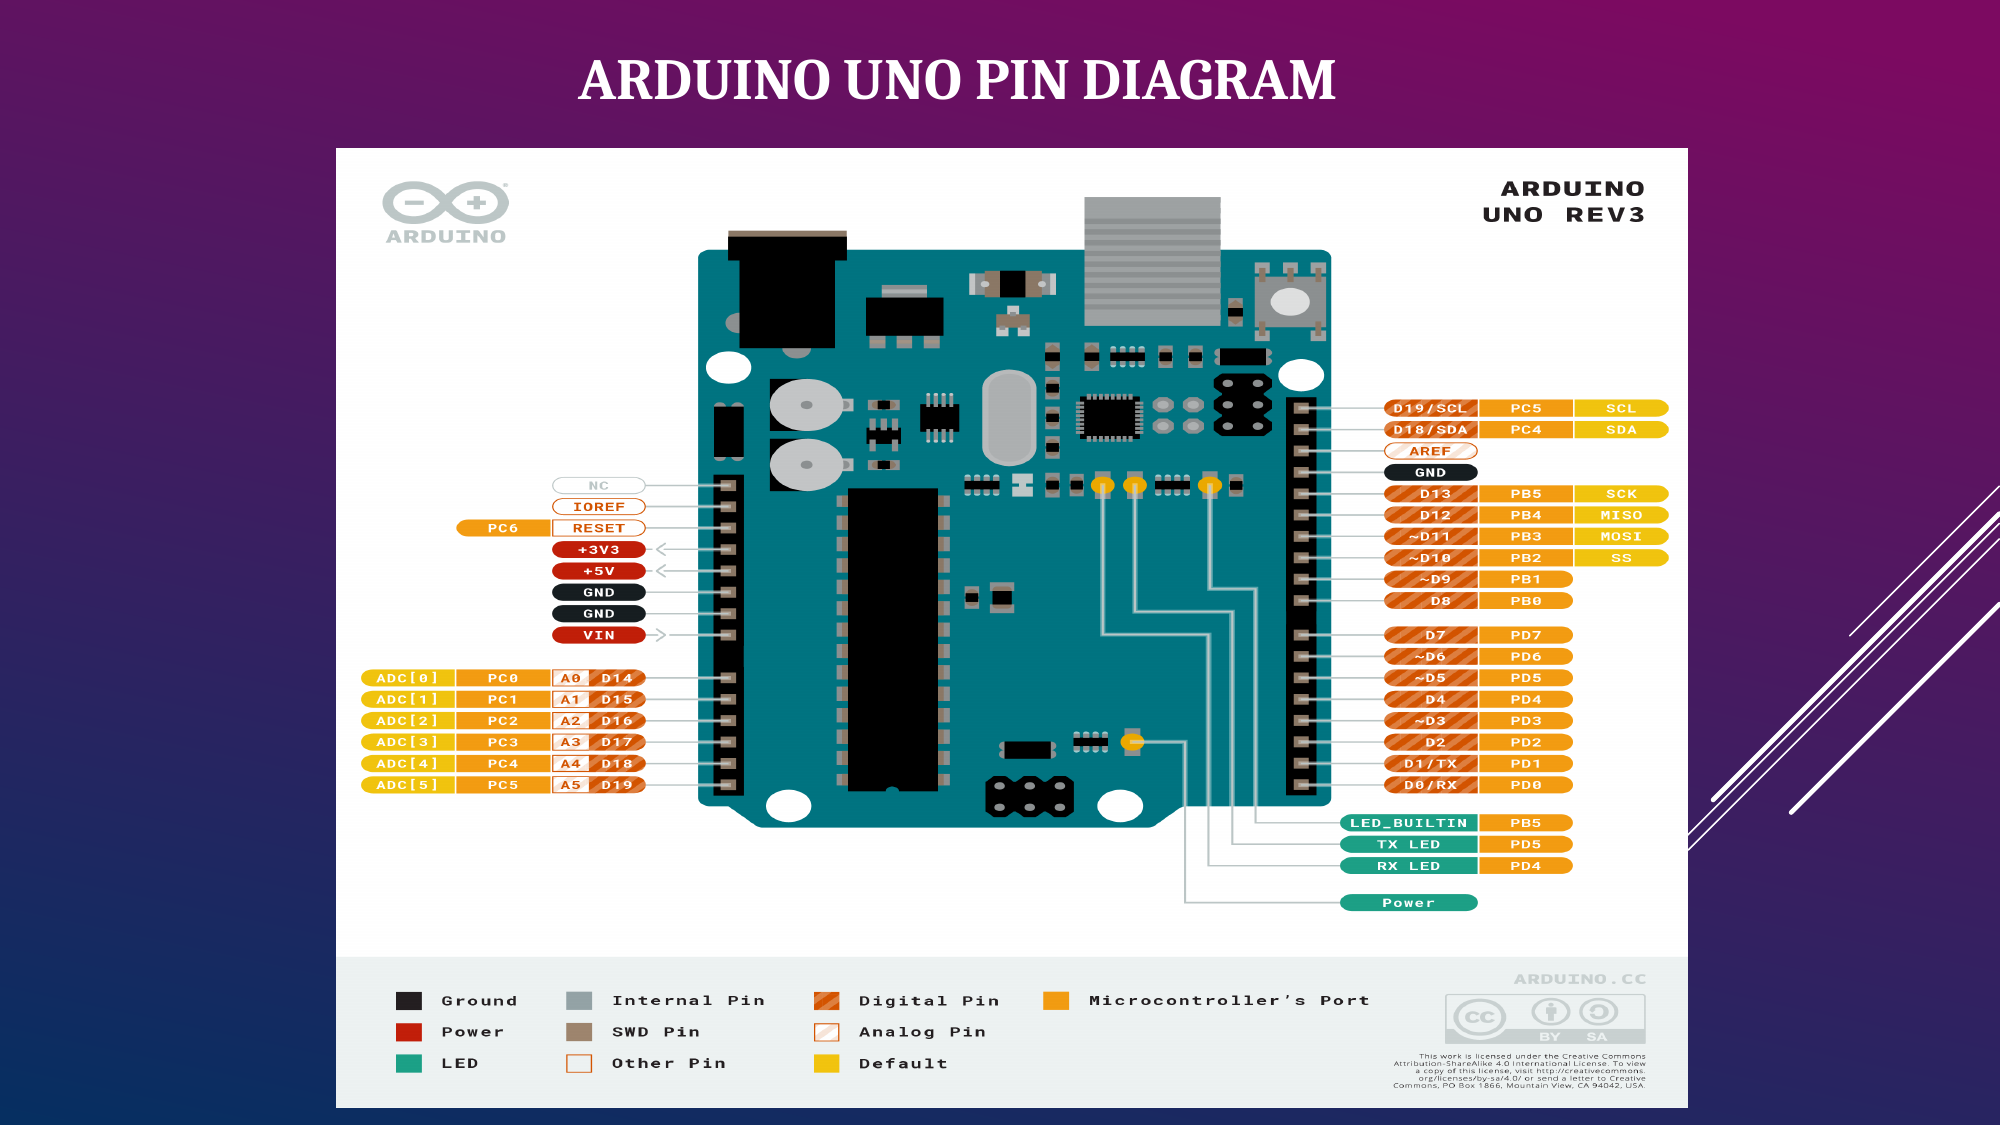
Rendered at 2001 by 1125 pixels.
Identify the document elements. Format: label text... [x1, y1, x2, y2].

text_box ARDUINO UNO PIN DIAGRAM [563, 34, 1353, 120]
picture [335, 147, 1688, 1109]
